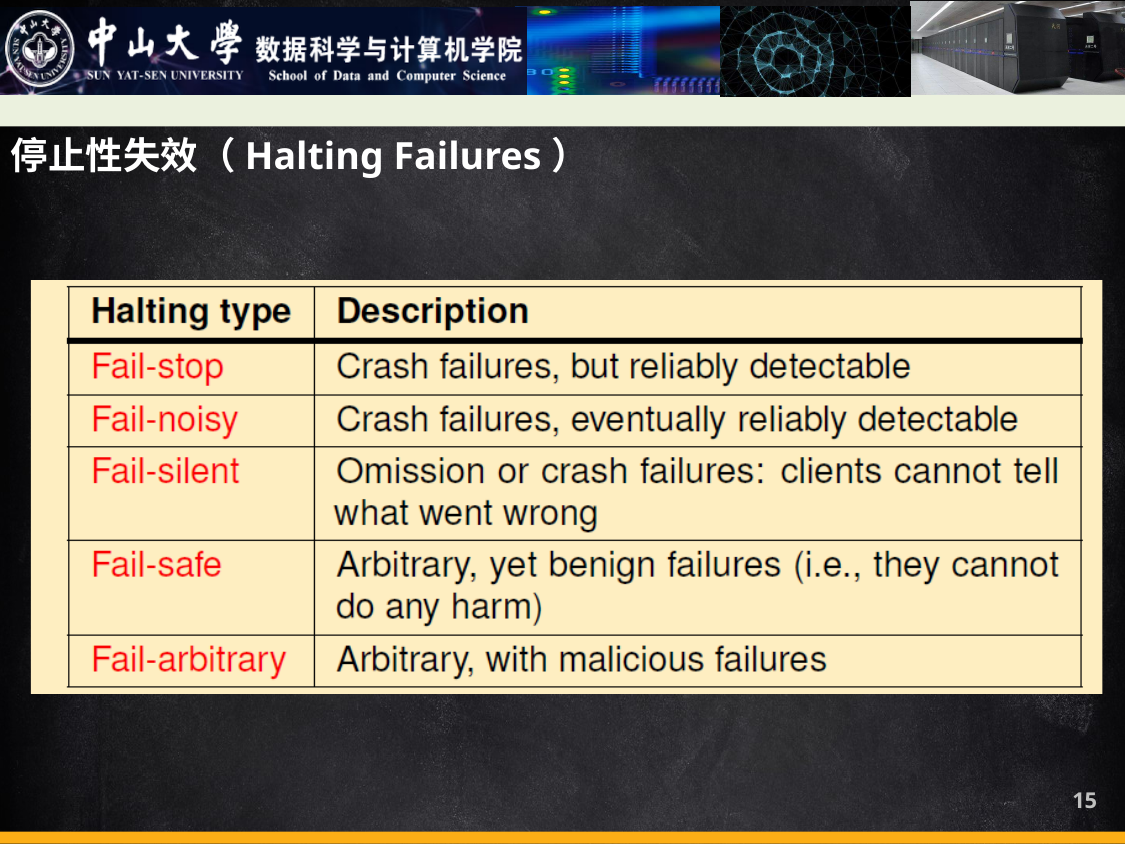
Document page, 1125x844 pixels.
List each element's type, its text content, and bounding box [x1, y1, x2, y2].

picture [0, 127, 1125, 831]
text_box 停止性失效（Halting Failures） [0, 124, 858, 185]
picture [0, 0, 1125, 97]
